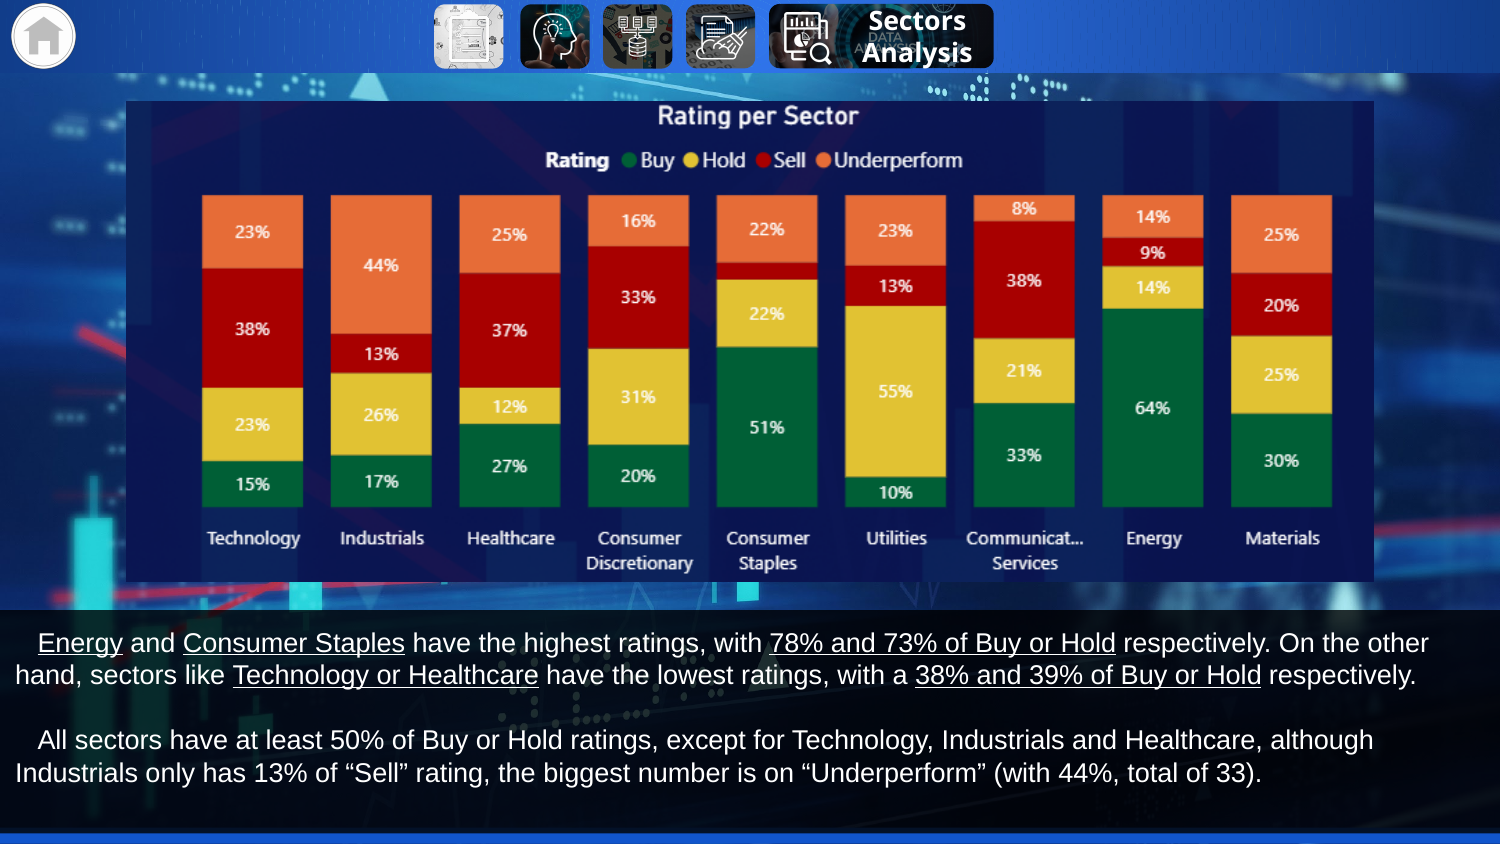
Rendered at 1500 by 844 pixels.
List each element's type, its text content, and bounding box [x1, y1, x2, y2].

picture [0, 74, 1500, 610]
text_box Energy and Consumer Staples have the highest ratings, with 78% and 73% of Buy or Hold respectively. On the other hand, sectors like Technology or Healthcare have the lowest ratings, with a 38% and 39% of Buy or Hold respectively. All sectors have at least 50% of Buy or Hold ratings, except for Technology, Industrials and Healthcare, although Industrials only has 13% of “Sell” rating, the biggest number is on “Underperform” (with 44%, total of 33). [0, 610, 1500, 834]
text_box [0, 0, 1500, 74]
